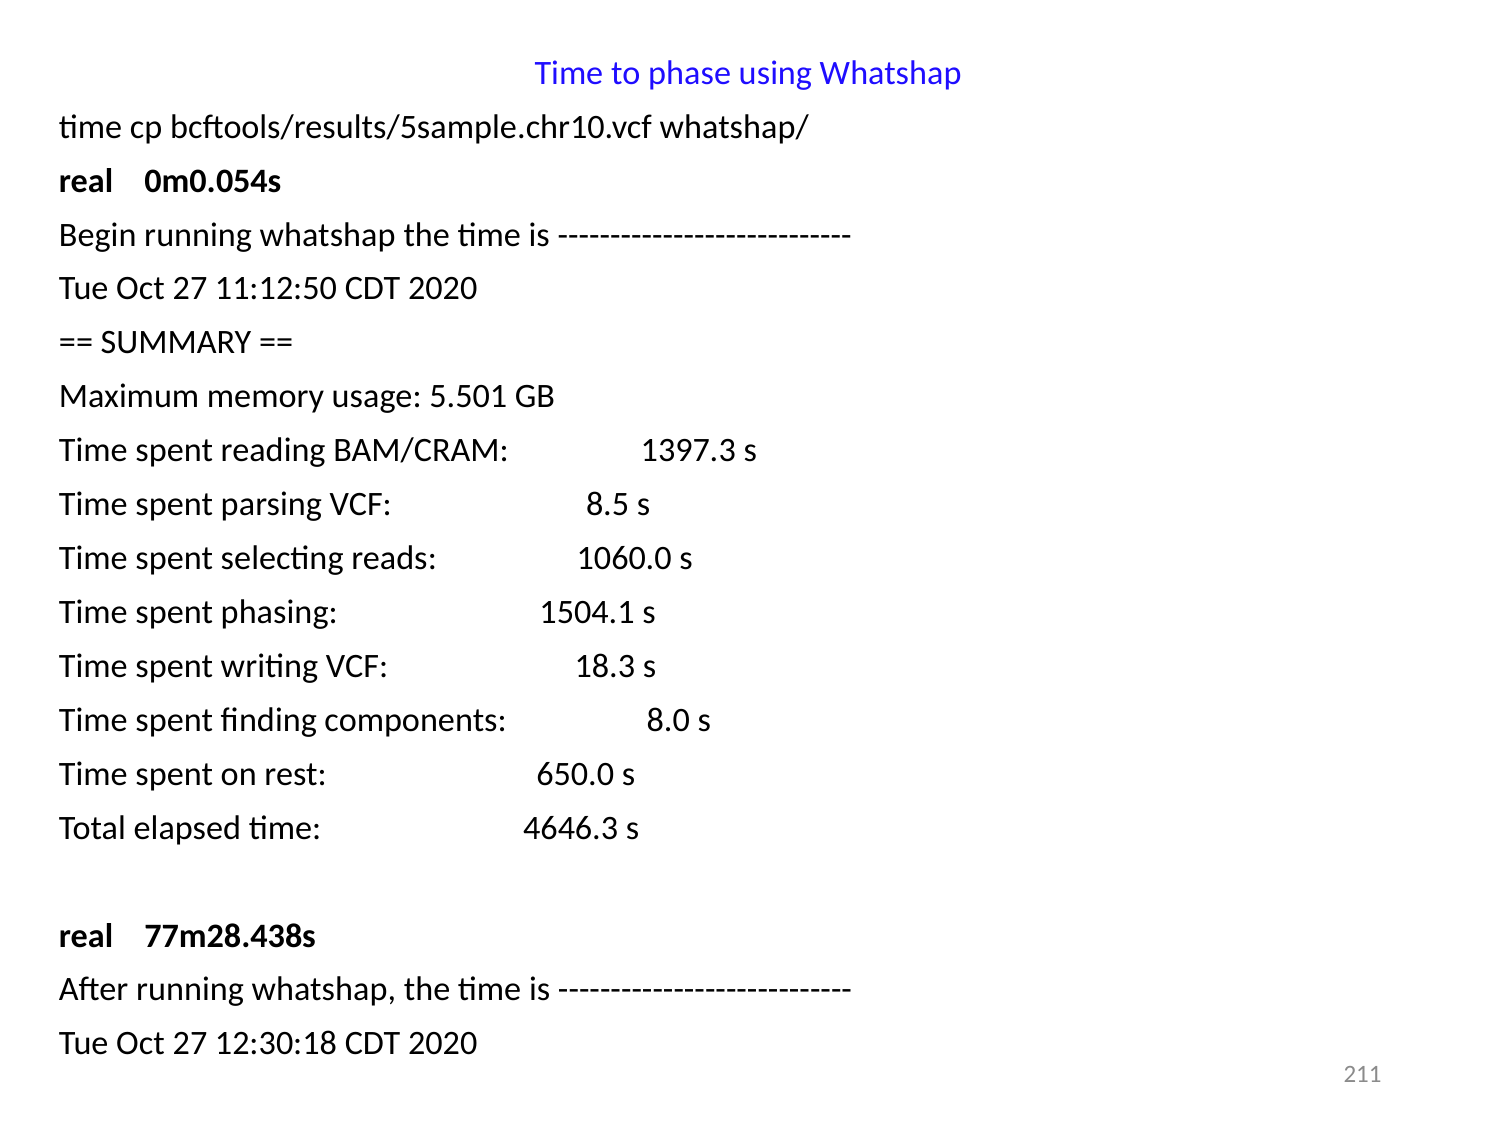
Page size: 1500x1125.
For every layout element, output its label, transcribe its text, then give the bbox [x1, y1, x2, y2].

slide_number 211 [1059, 1042, 1397, 1103]
list Time to phase using Whatshap time cp bcftools/results/5sample.chr10.vcf whatshap/ real 0m0.054s Begin running whatshap the time is ---------------------------- Tue Oct 27 11:12:50 CDT 2020 == SUMMARY == Maximum memory usage: 5.501 GB Time spent reading BAM/CRAM: 1397.3 s Time spent parsing VCF: 8.5 s Time spent selecting reads: 1060.0 s Time spent phasing: 1504.1 s Time spent writing VCF: 18.3 s Time spent finding components: 8.0 s Time spent on rest: 650.0 s Total elapsed time: 4646.3 s real 77m28.438s After running whatshap, the time is ---------------------------- Tue Oct 27 12:30:18 CDT 2020 [43, 47, 1453, 1073]
